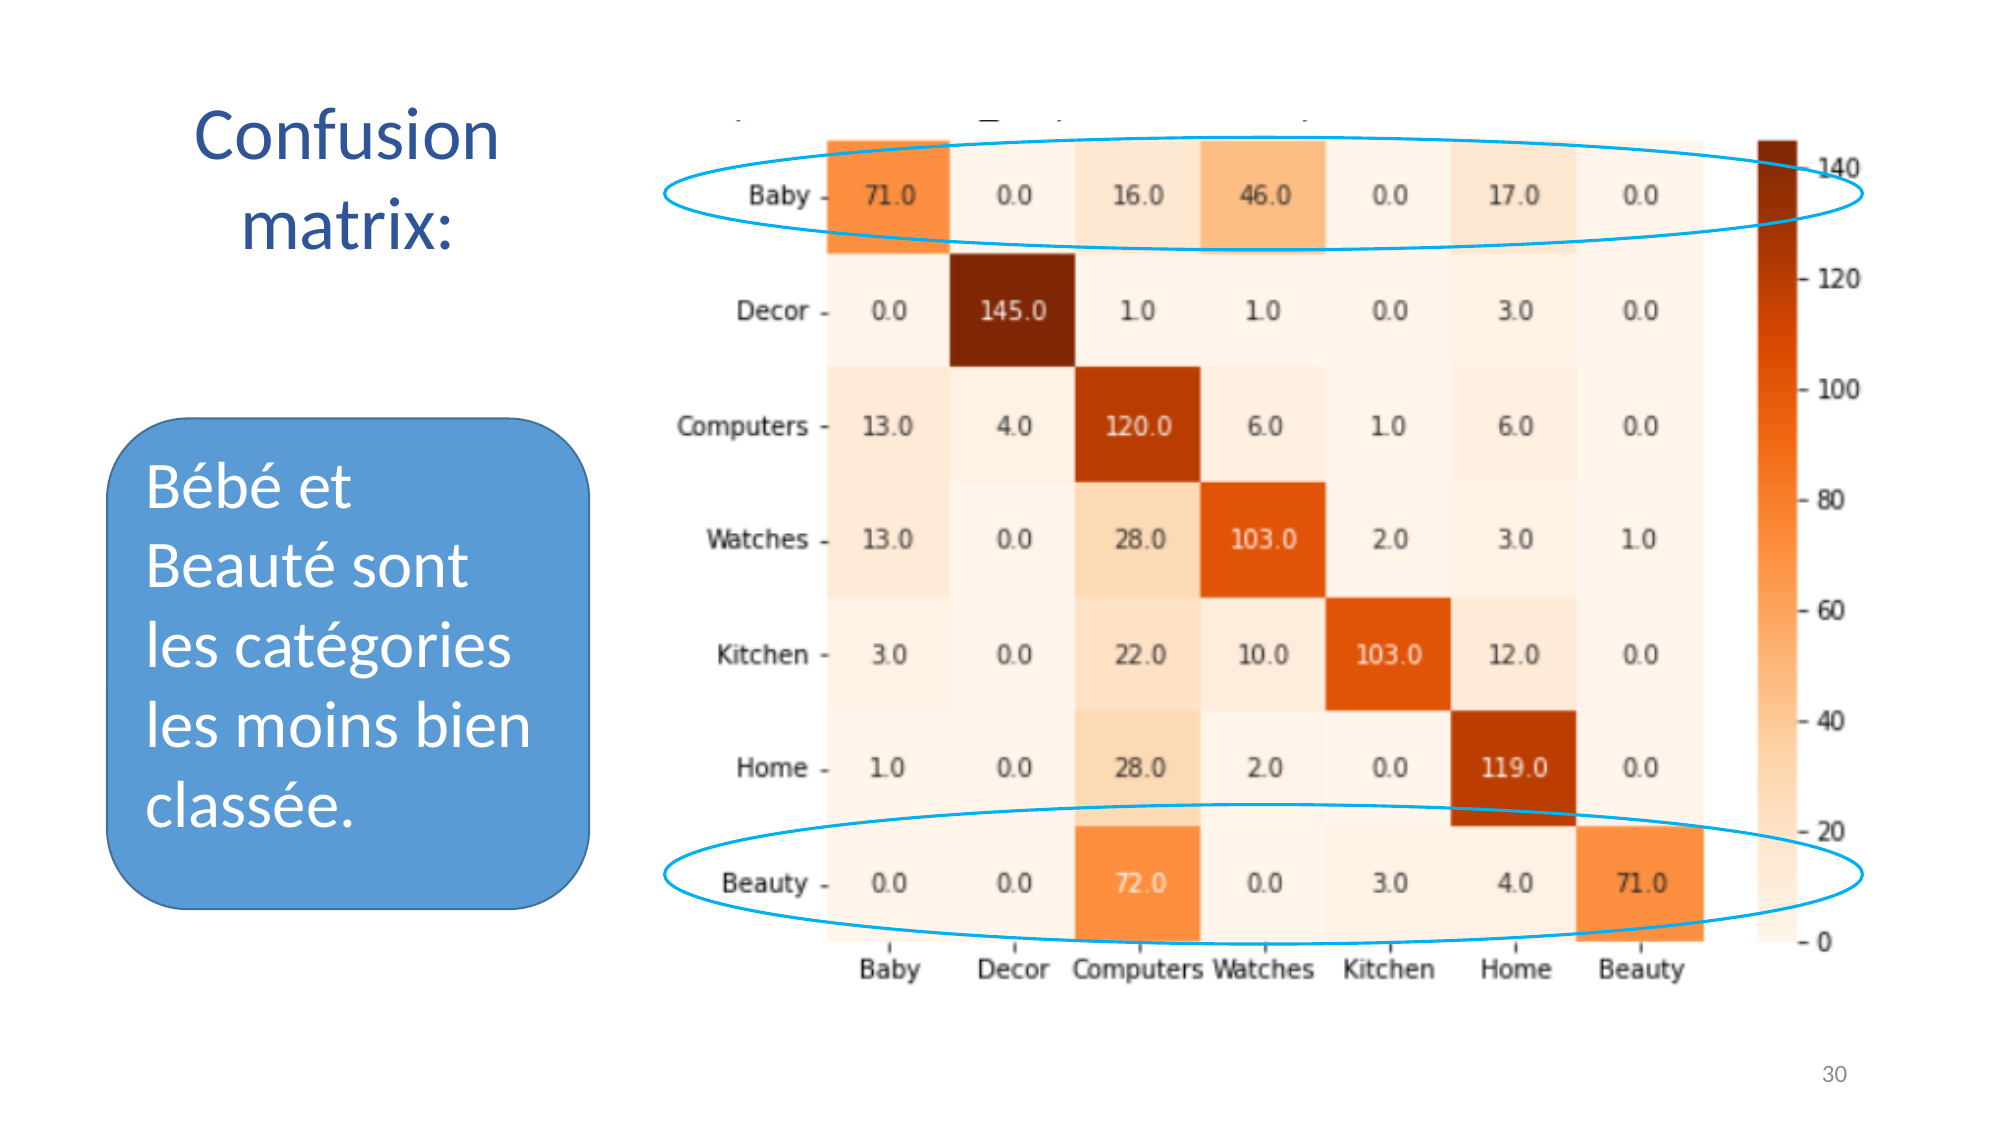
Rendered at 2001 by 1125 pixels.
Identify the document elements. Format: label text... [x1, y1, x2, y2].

text_box Confusion matrix: [106, 80, 590, 270]
picture [667, 140, 1860, 247]
slide_number 30 [1412, 1042, 1863, 1103]
picture [664, 882, 1863, 1003]
picture [664, 200, 1863, 867]
text_box Bébé et Beauté sont les catégories les moins bien classée. [105, 417, 591, 911]
picture [664, 120, 1863, 187]
picture [667, 807, 1860, 942]
